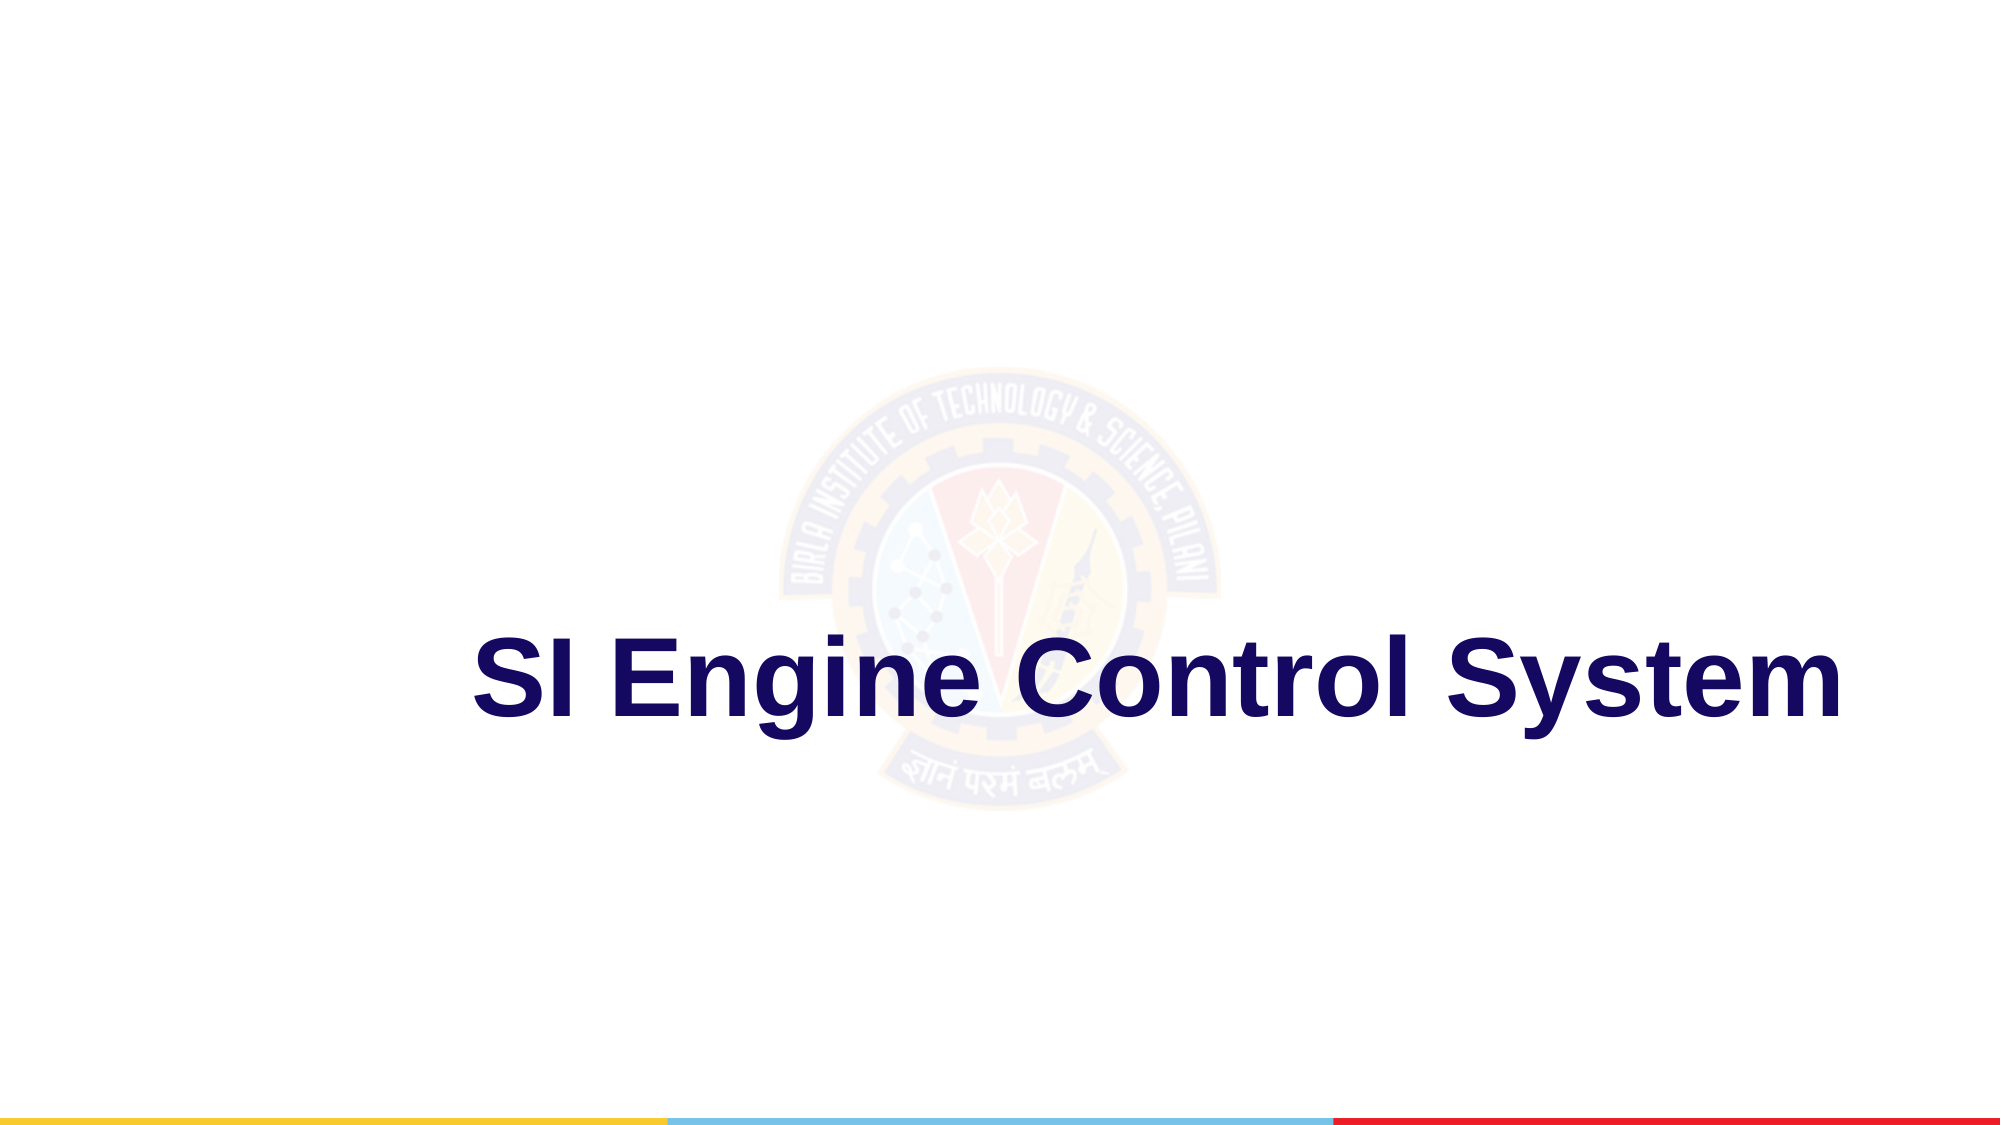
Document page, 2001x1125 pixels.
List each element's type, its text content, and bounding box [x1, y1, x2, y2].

picture [0, 1118, 2000, 1125]
title SI Engine Control System [136, 280, 1862, 749]
